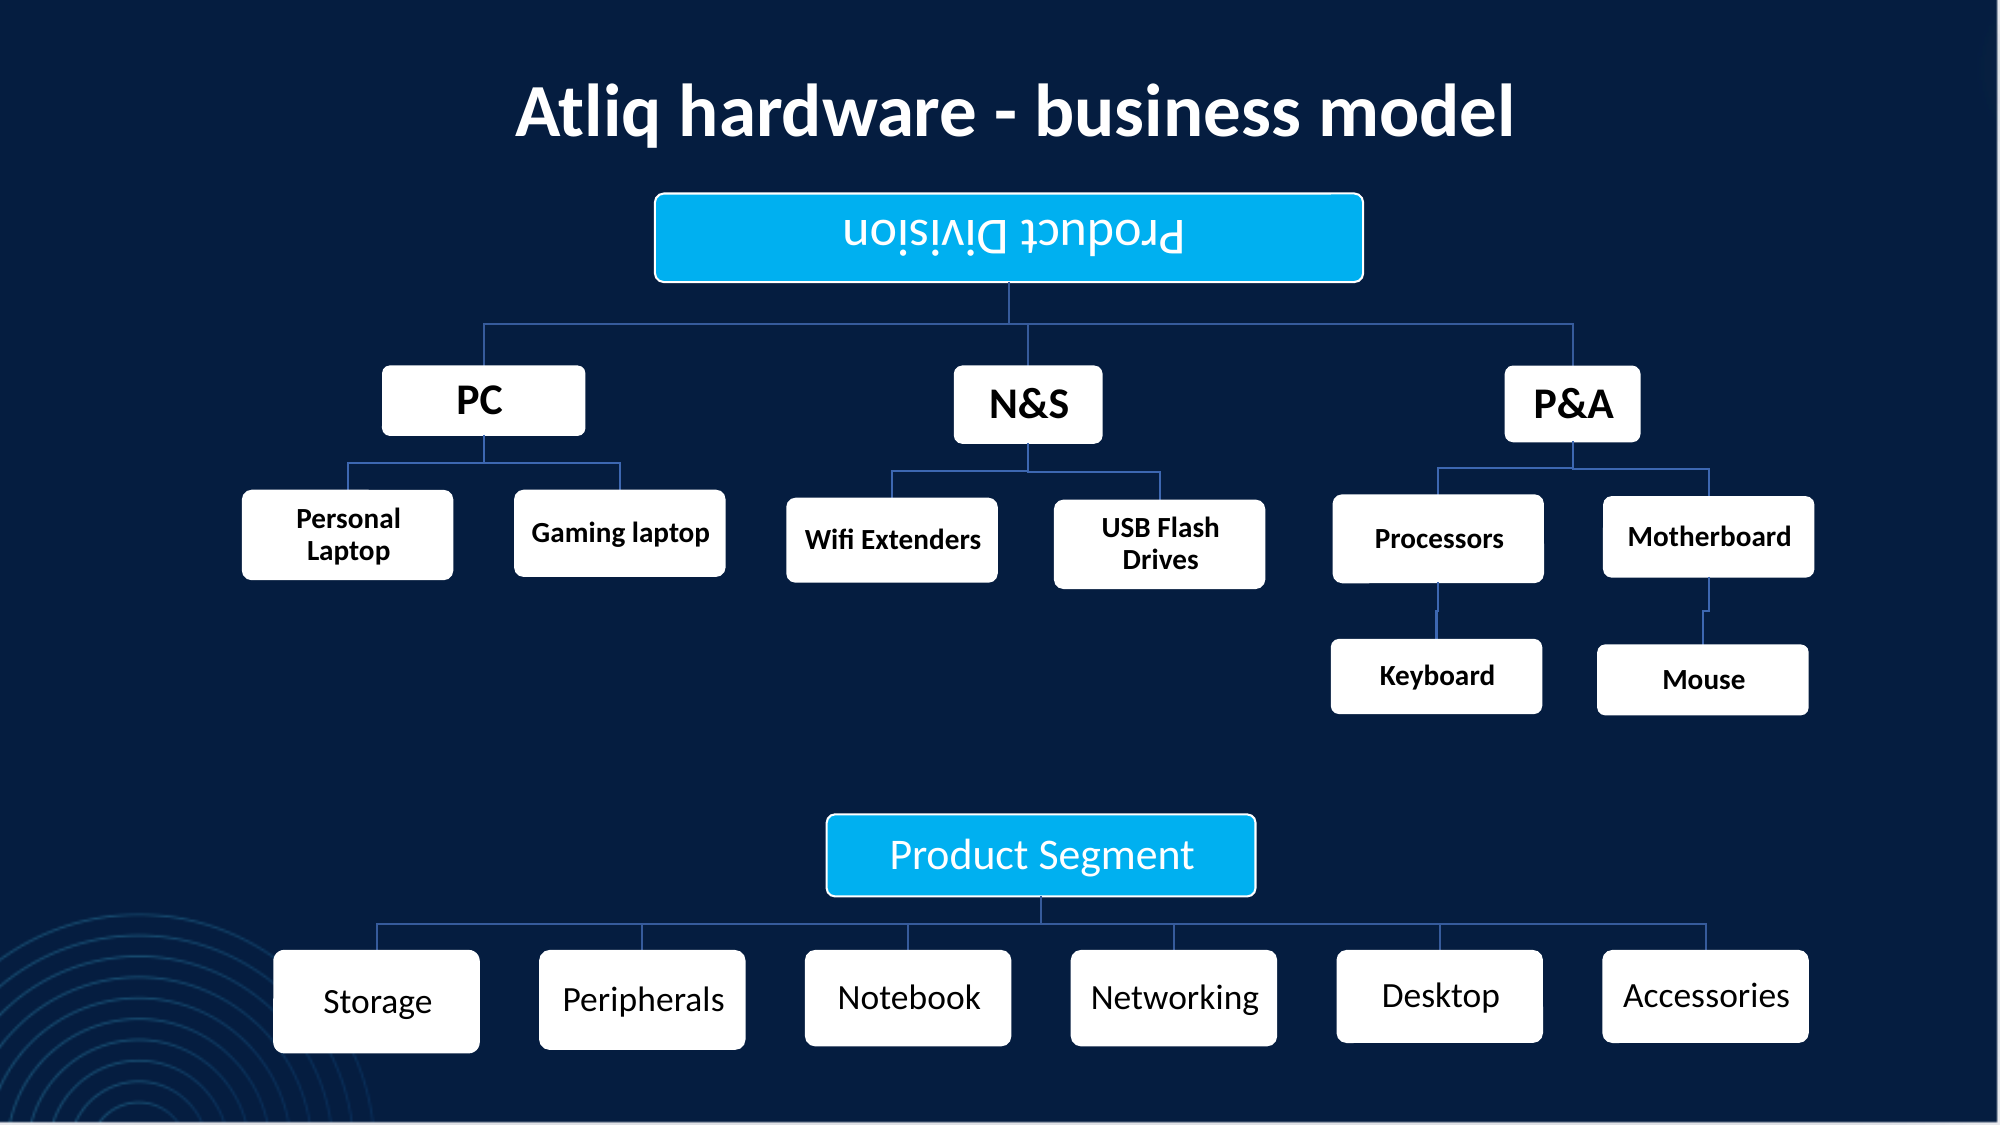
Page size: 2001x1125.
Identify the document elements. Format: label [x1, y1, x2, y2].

text_box [117, 193, 1939, 742]
text_box [274, 741, 1809, 1125]
picture [0, 0, 2000, 1125]
